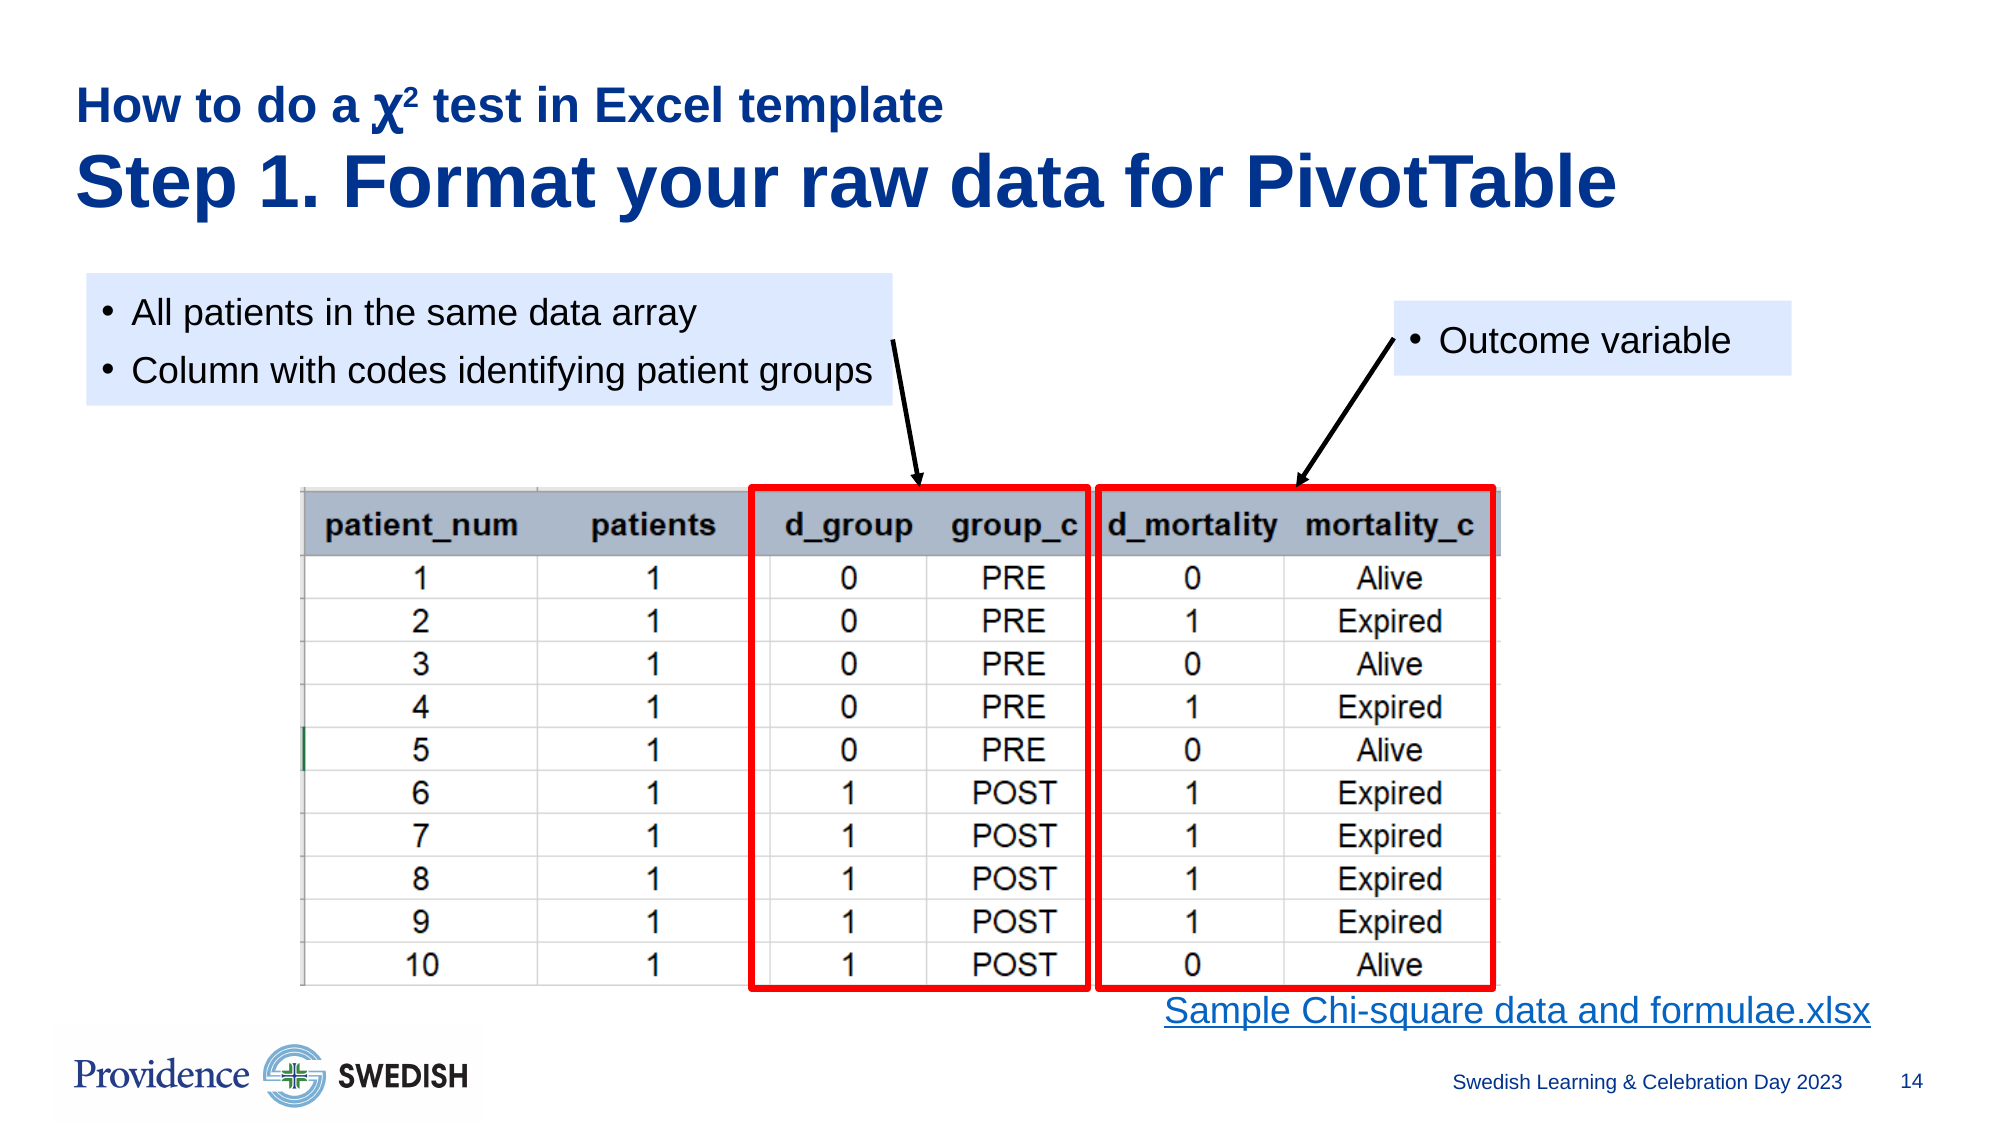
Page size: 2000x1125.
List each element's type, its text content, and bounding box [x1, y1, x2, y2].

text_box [1295, 338, 1394, 488]
title How to do a ꭕ2 test in Excel template Step 1. Format your raw data for PivotTable [75, 75, 1924, 220]
picture [52, 1025, 485, 1123]
slide_number 14 [1842, 1055, 1924, 1094]
text_box All patients in the same data array Column with codes identifying patient groups [86, 273, 893, 406]
footer Swedish Learning & Celebration Day 2023​ [704, 1055, 1842, 1094]
text_box Sample Chi-square data and formulae.xlsx [1149, 978, 1924, 1039]
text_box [892, 340, 920, 488]
text_box Outcome variable [1393, 300, 1792, 376]
picture [300, 487, 1501, 986]
